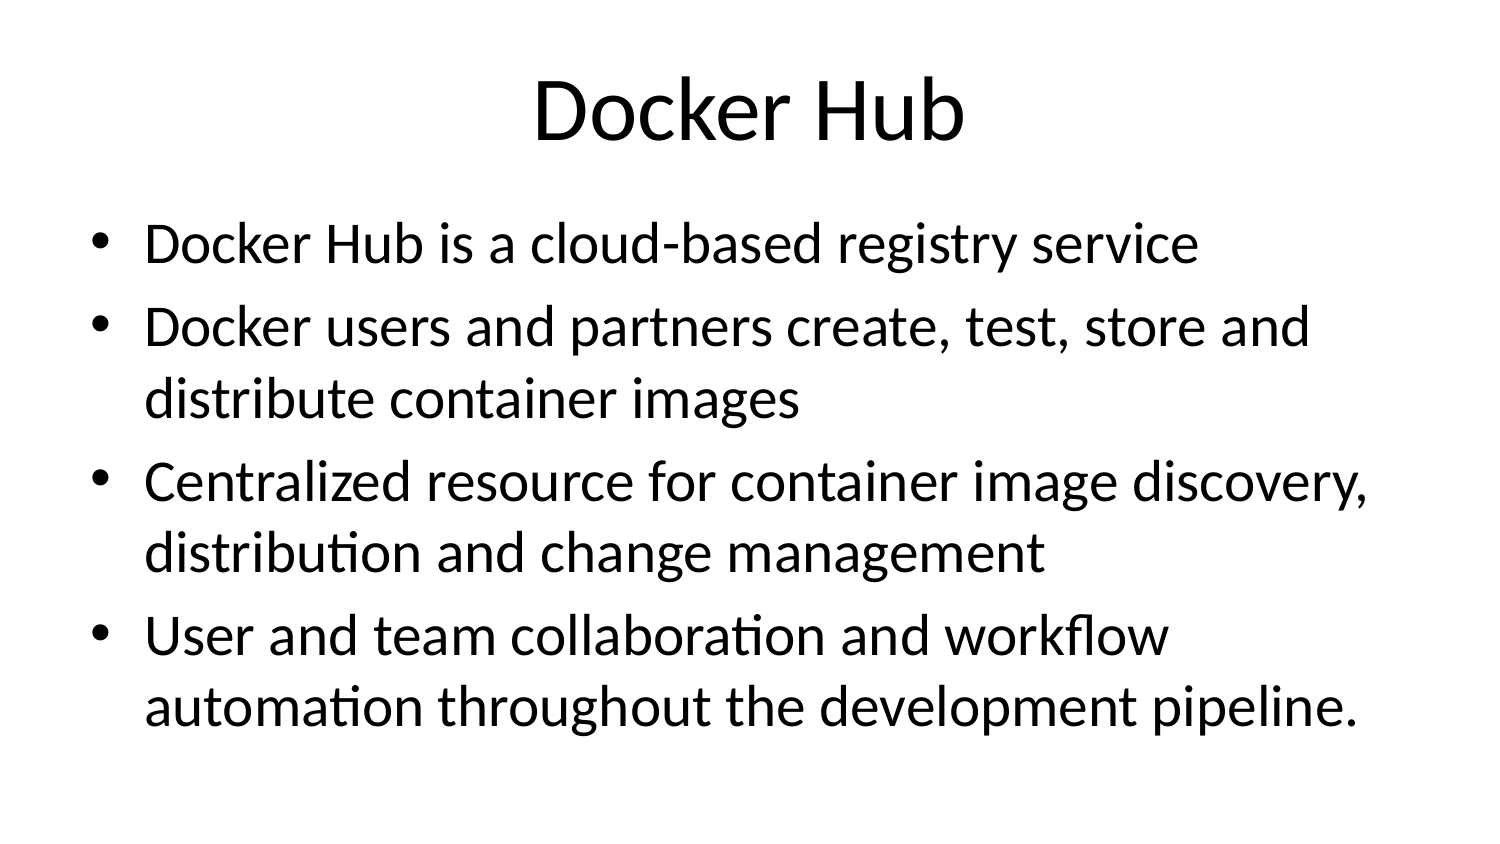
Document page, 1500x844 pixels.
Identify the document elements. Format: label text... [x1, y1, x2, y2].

title Docker Hub [75, 33, 1425, 175]
list Docker Hub is a cloud-based registry service Docker users and partners create, test, store and distribute container images Centralized resource for container image discovery, distribution and change management User and team collaboration and workflow automation throughout the development pipeline. [75, 196, 1425, 754]
